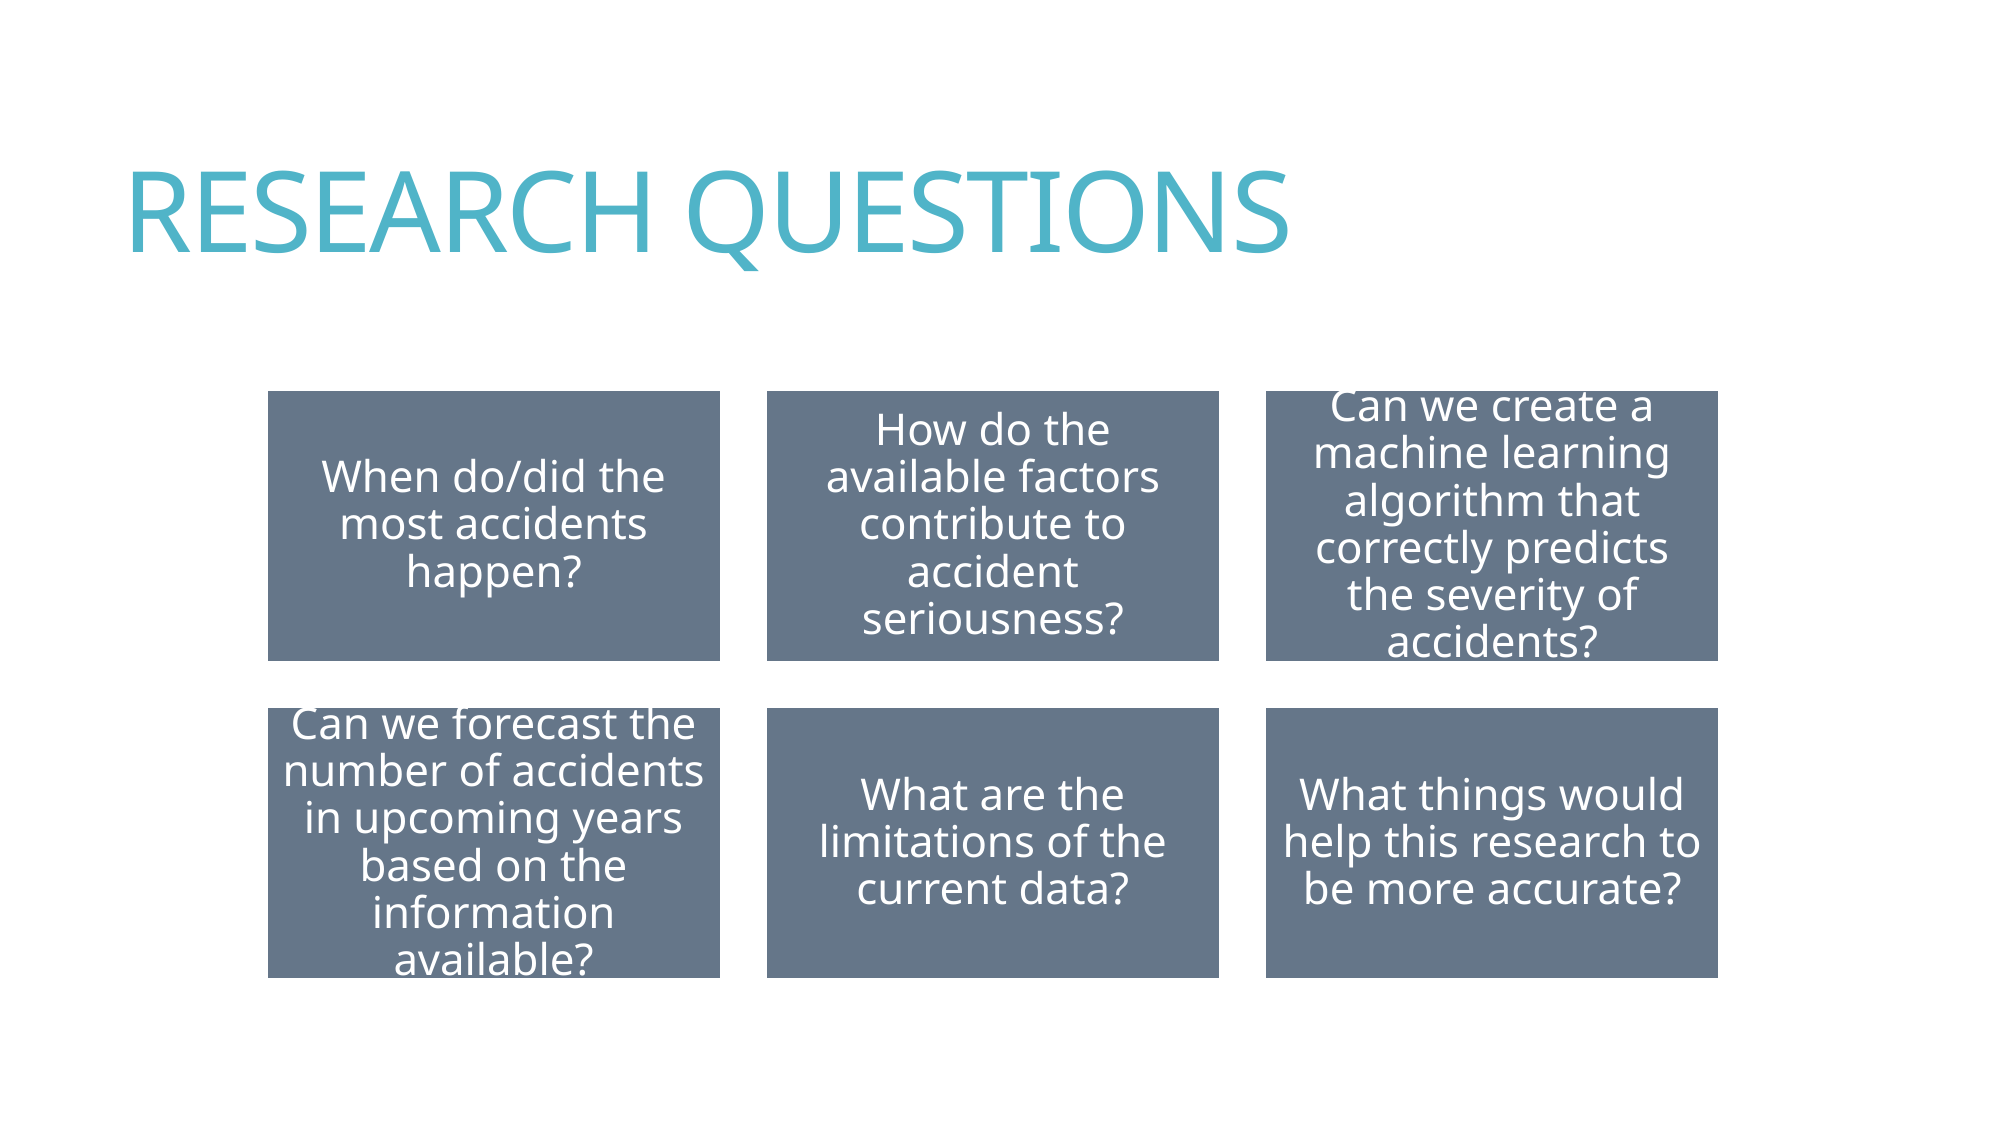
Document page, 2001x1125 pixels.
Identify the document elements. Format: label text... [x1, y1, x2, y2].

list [110, 389, 1876, 980]
title RESEARCH QUESTIONS [107, 81, 1875, 354]
